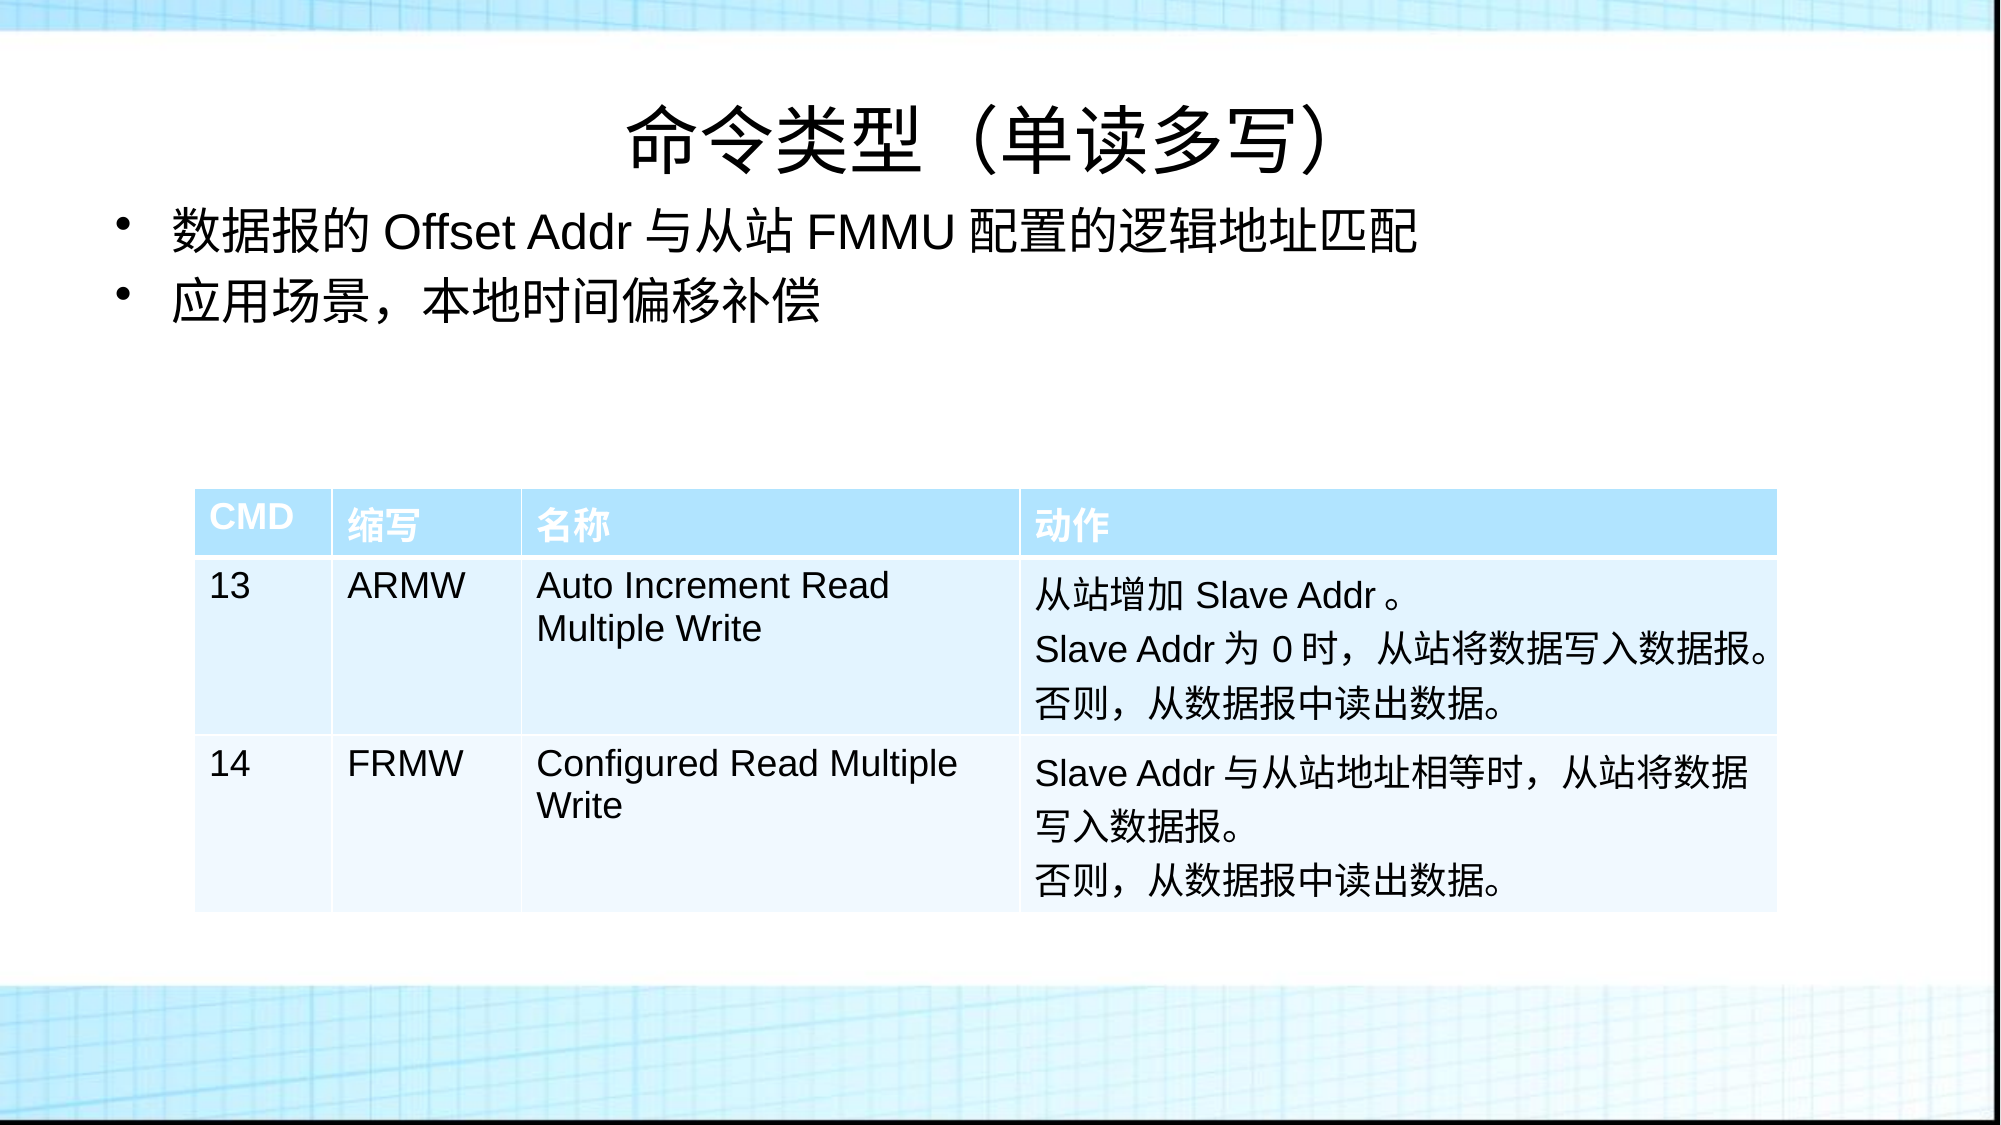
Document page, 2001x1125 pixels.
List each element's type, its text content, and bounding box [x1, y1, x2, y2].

table_header 缩写 [333, 489, 521, 555]
table_cell FRMW [333, 736, 521, 912]
table_header 名称 [522, 489, 1019, 555]
table_cell 14 [195, 736, 331, 912]
table_cell Configured Read Multiple Write [522, 736, 1019, 912]
table_header CMD [195, 489, 331, 555]
table_cell Slave Addr与从站地址相等时，从站将数据写入数据报。 否则，从数据报中读出数据。 [1021, 736, 1777, 912]
table_cell 从站增加Slave Addr。 Slave Addr为0时，从站将数据写入数据报。 否则，从数据报中读出数据。 [1021, 560, 1777, 734]
table_header 动作 [1021, 489, 1777, 555]
list 数据报的Offset Addr与从站FMMU配置的逻辑地址匹配 应用场景，本地时间偏移补偿 [99, 191, 1901, 393]
table_cell ARMW [333, 560, 521, 734]
picture [0, 0, 2001, 1125]
table_cell 13 [195, 560, 331, 734]
table_cell Auto Increment Read Multiple Write [522, 560, 1019, 734]
title 命令类型（单读多写） [99, 44, 1901, 191]
